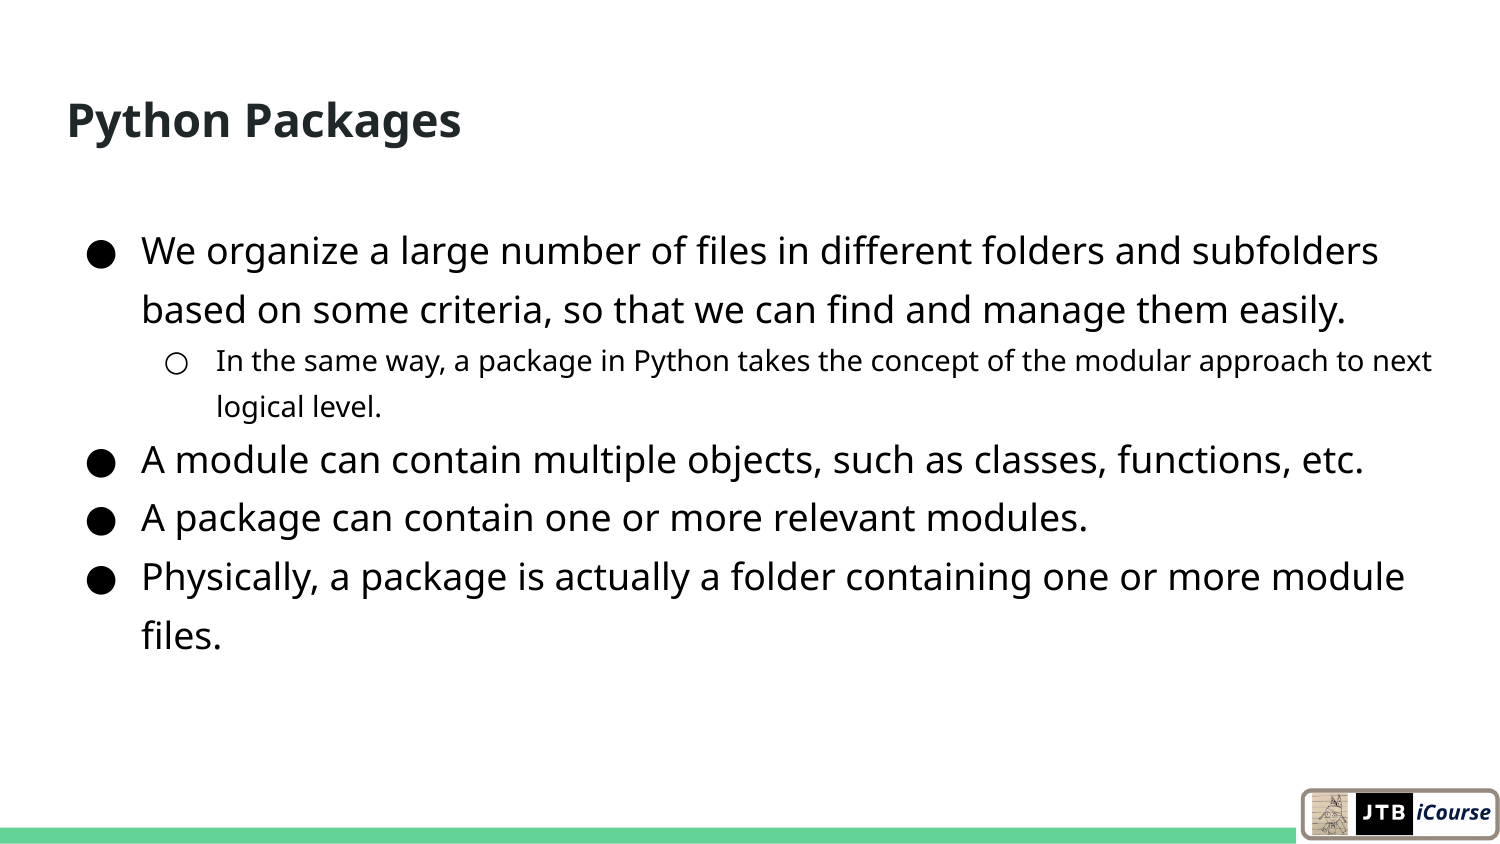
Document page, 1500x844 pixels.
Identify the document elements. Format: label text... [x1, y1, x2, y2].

list We organize a large number of files in different folders and subfolders based on some criteria, so that we can find and manage them easily. In the same way, a package in Python takes the concept of the modular approach to next logical level. A module can contain multiple objects, such as classes, functions, etc. A package can contain one or more relevant modules. Physically, a package is actually a folder containing one or more module files. [51, 202, 1449, 746]
title Python Packages [51, 72, 1449, 167]
picture [1296, 782, 1500, 844]
